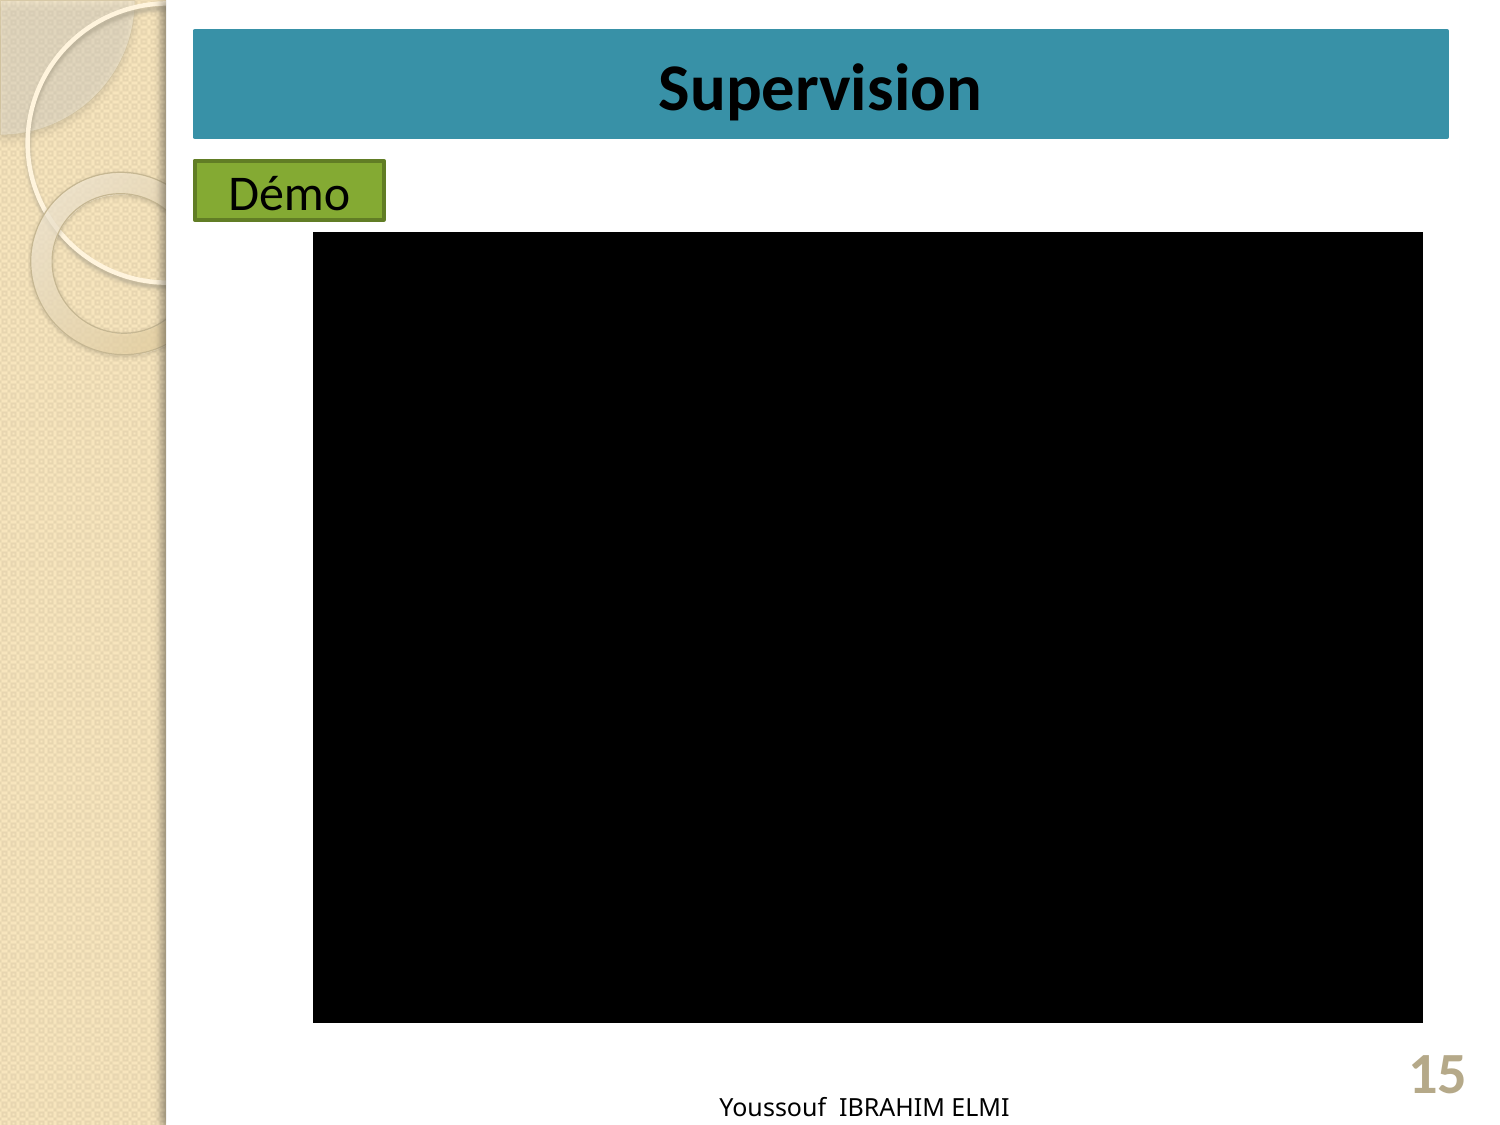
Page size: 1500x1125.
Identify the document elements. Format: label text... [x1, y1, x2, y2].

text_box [312, 231, 1424, 1024]
text_box Supervision [193, 29, 1449, 139]
text_box Youssouf IBRAHIM ELMI [704, 1084, 1025, 1125]
text_box Démo [193, 159, 386, 222]
slide_number 15 [1387, 1034, 1488, 1113]
